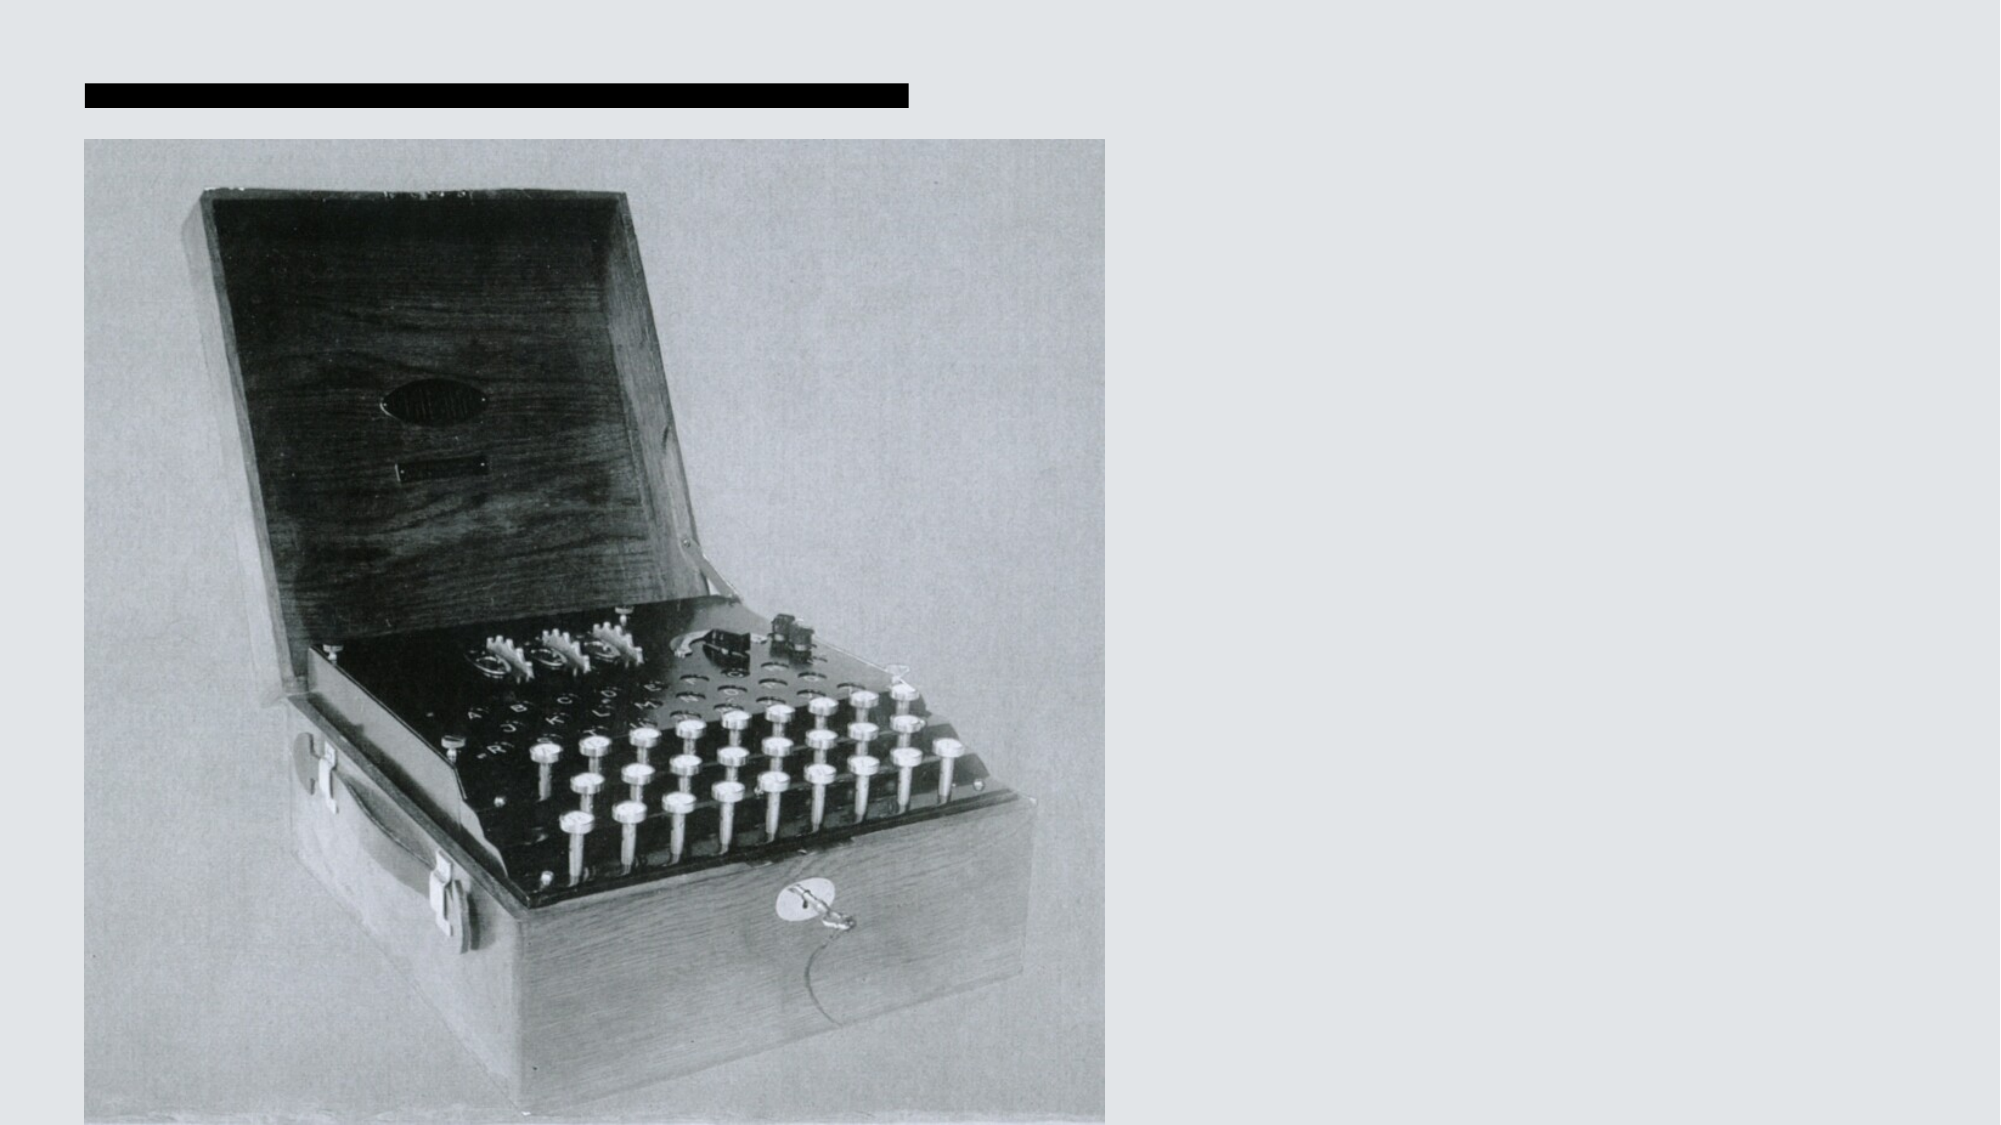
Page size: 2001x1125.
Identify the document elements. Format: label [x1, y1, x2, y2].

picture [84, 139, 1105, 1125]
